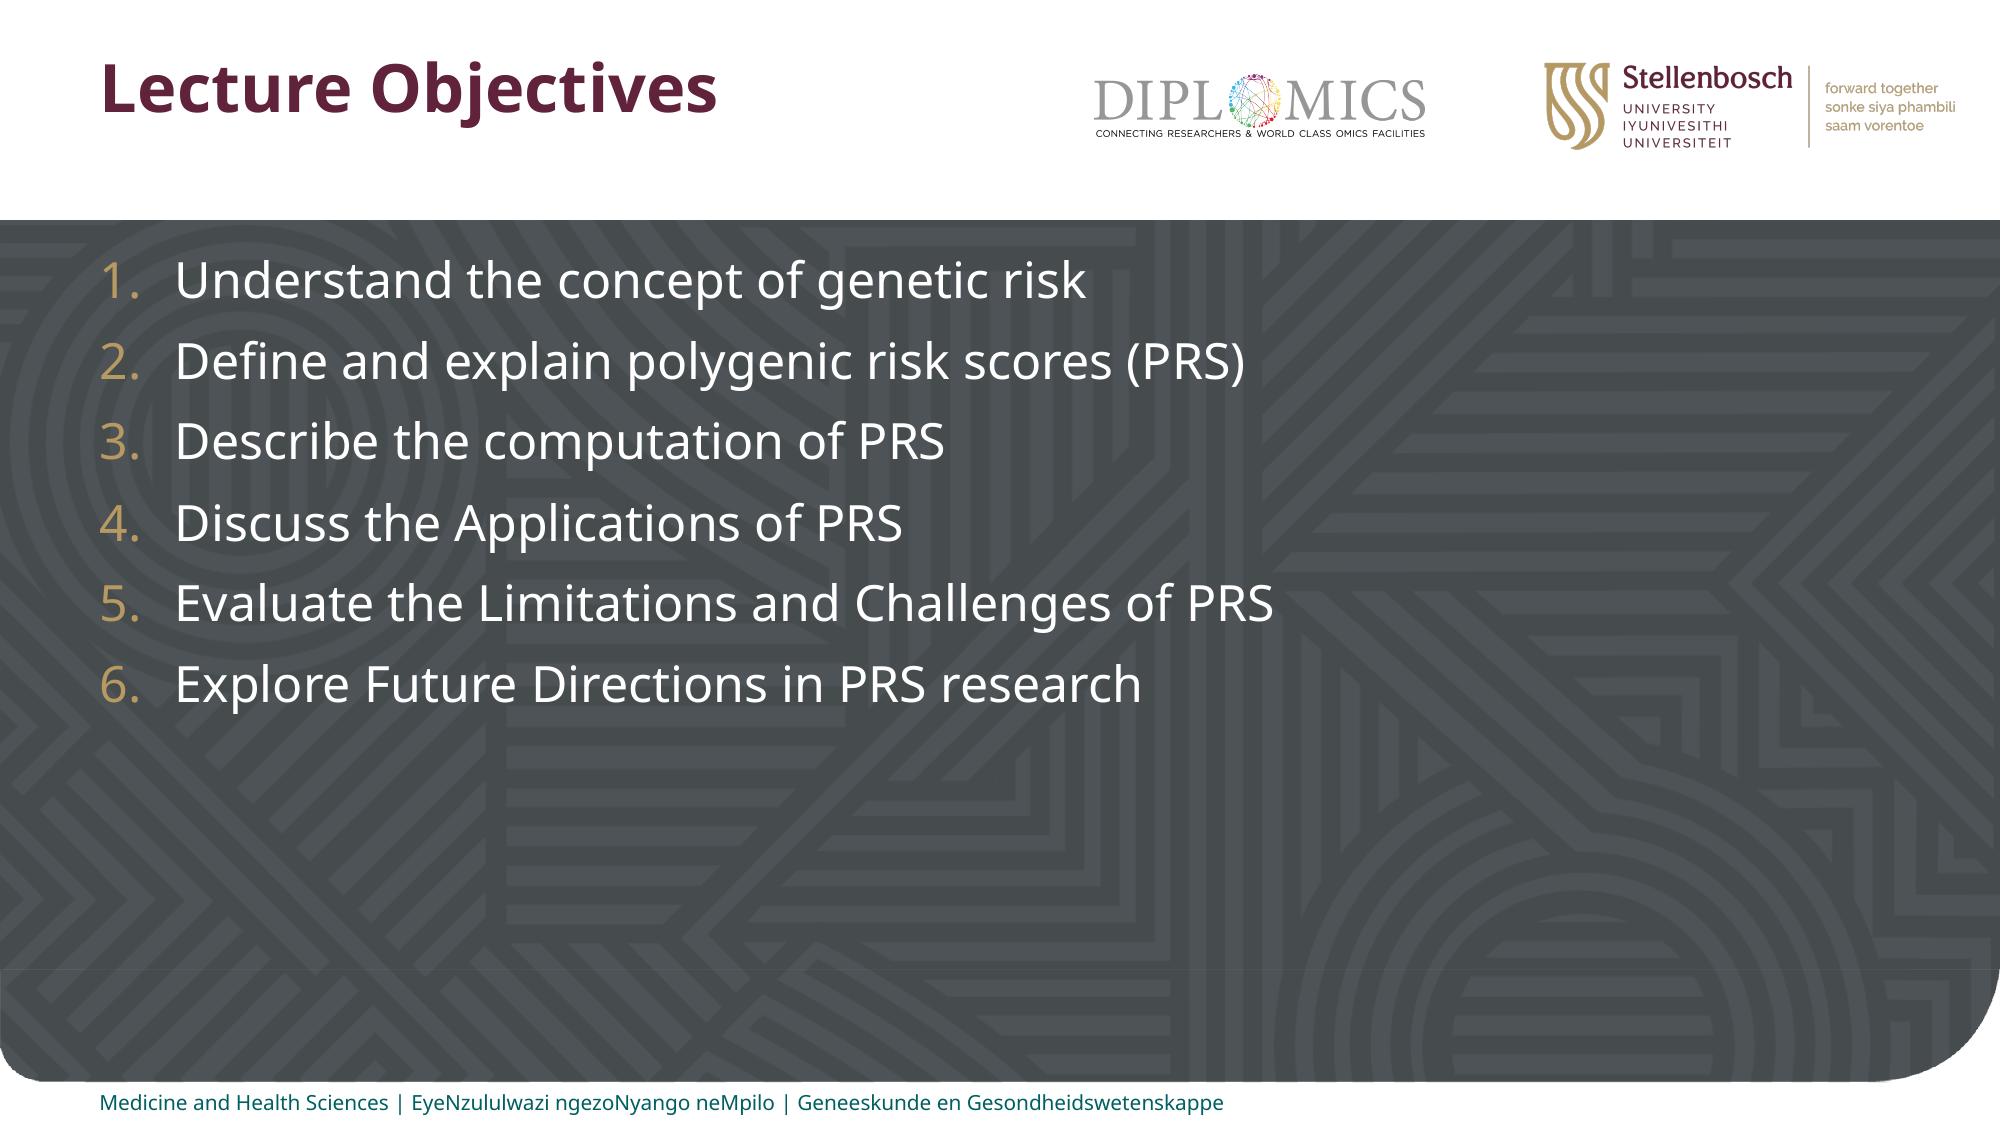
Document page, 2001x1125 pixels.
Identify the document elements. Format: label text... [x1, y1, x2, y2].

picture [1499, 21, 2000, 192]
list Understand the concept of genetic risk Define and explain polygenic risk scores (PRS) Describe the computation of PRS Discuss the Applications of PRS Evaluate the Limitations and Challenges of PRS Explore Future Directions in PRS research [85, 240, 1910, 1052]
picture [1094, 73, 1425, 137]
picture [0, 220, 2000, 1125]
title Lecture Objectives [85, 47, 1452, 215]
